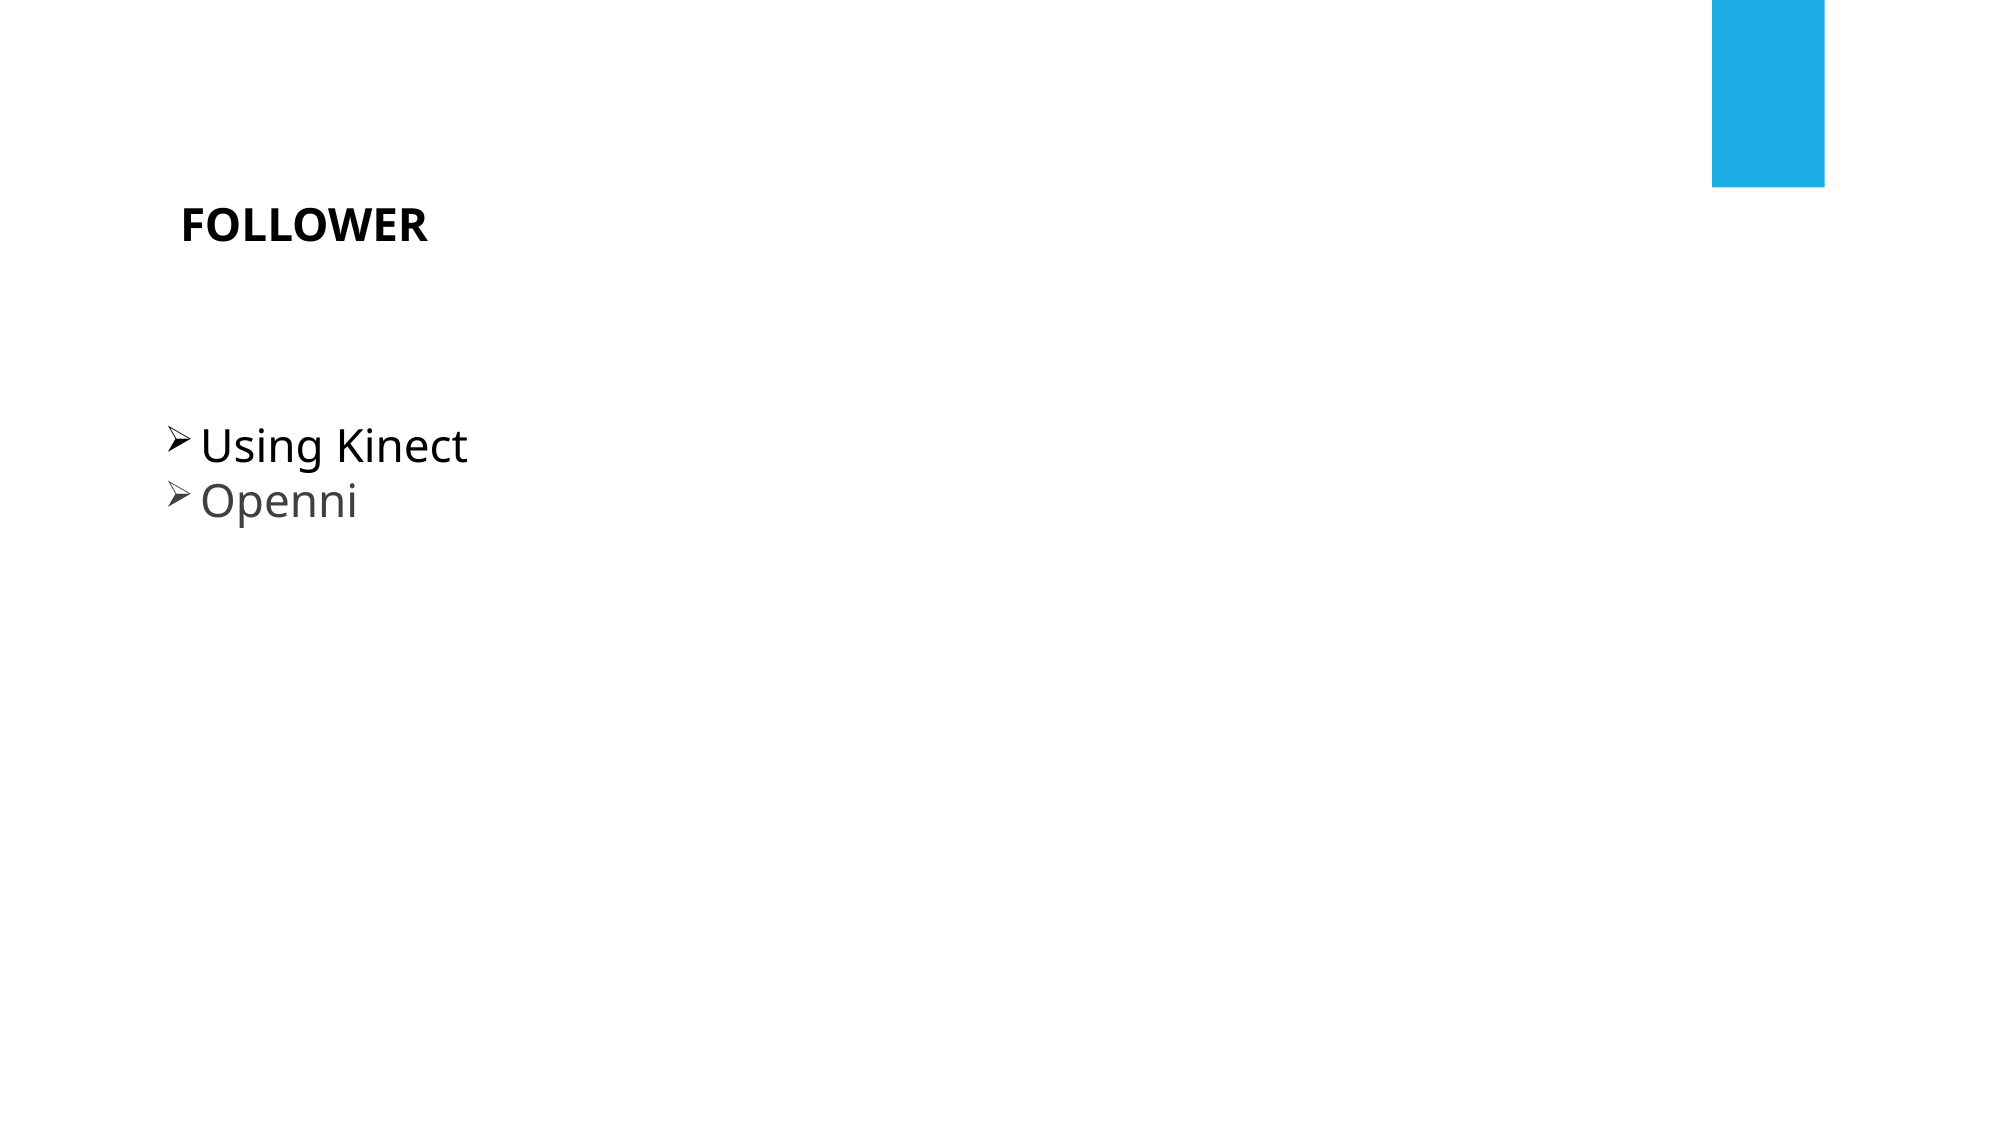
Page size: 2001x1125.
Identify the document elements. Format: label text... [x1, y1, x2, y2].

text_box FOLLOWER [179, 164, 1618, 281]
text_box Using Kinect Openni [150, 409, 1873, 1020]
